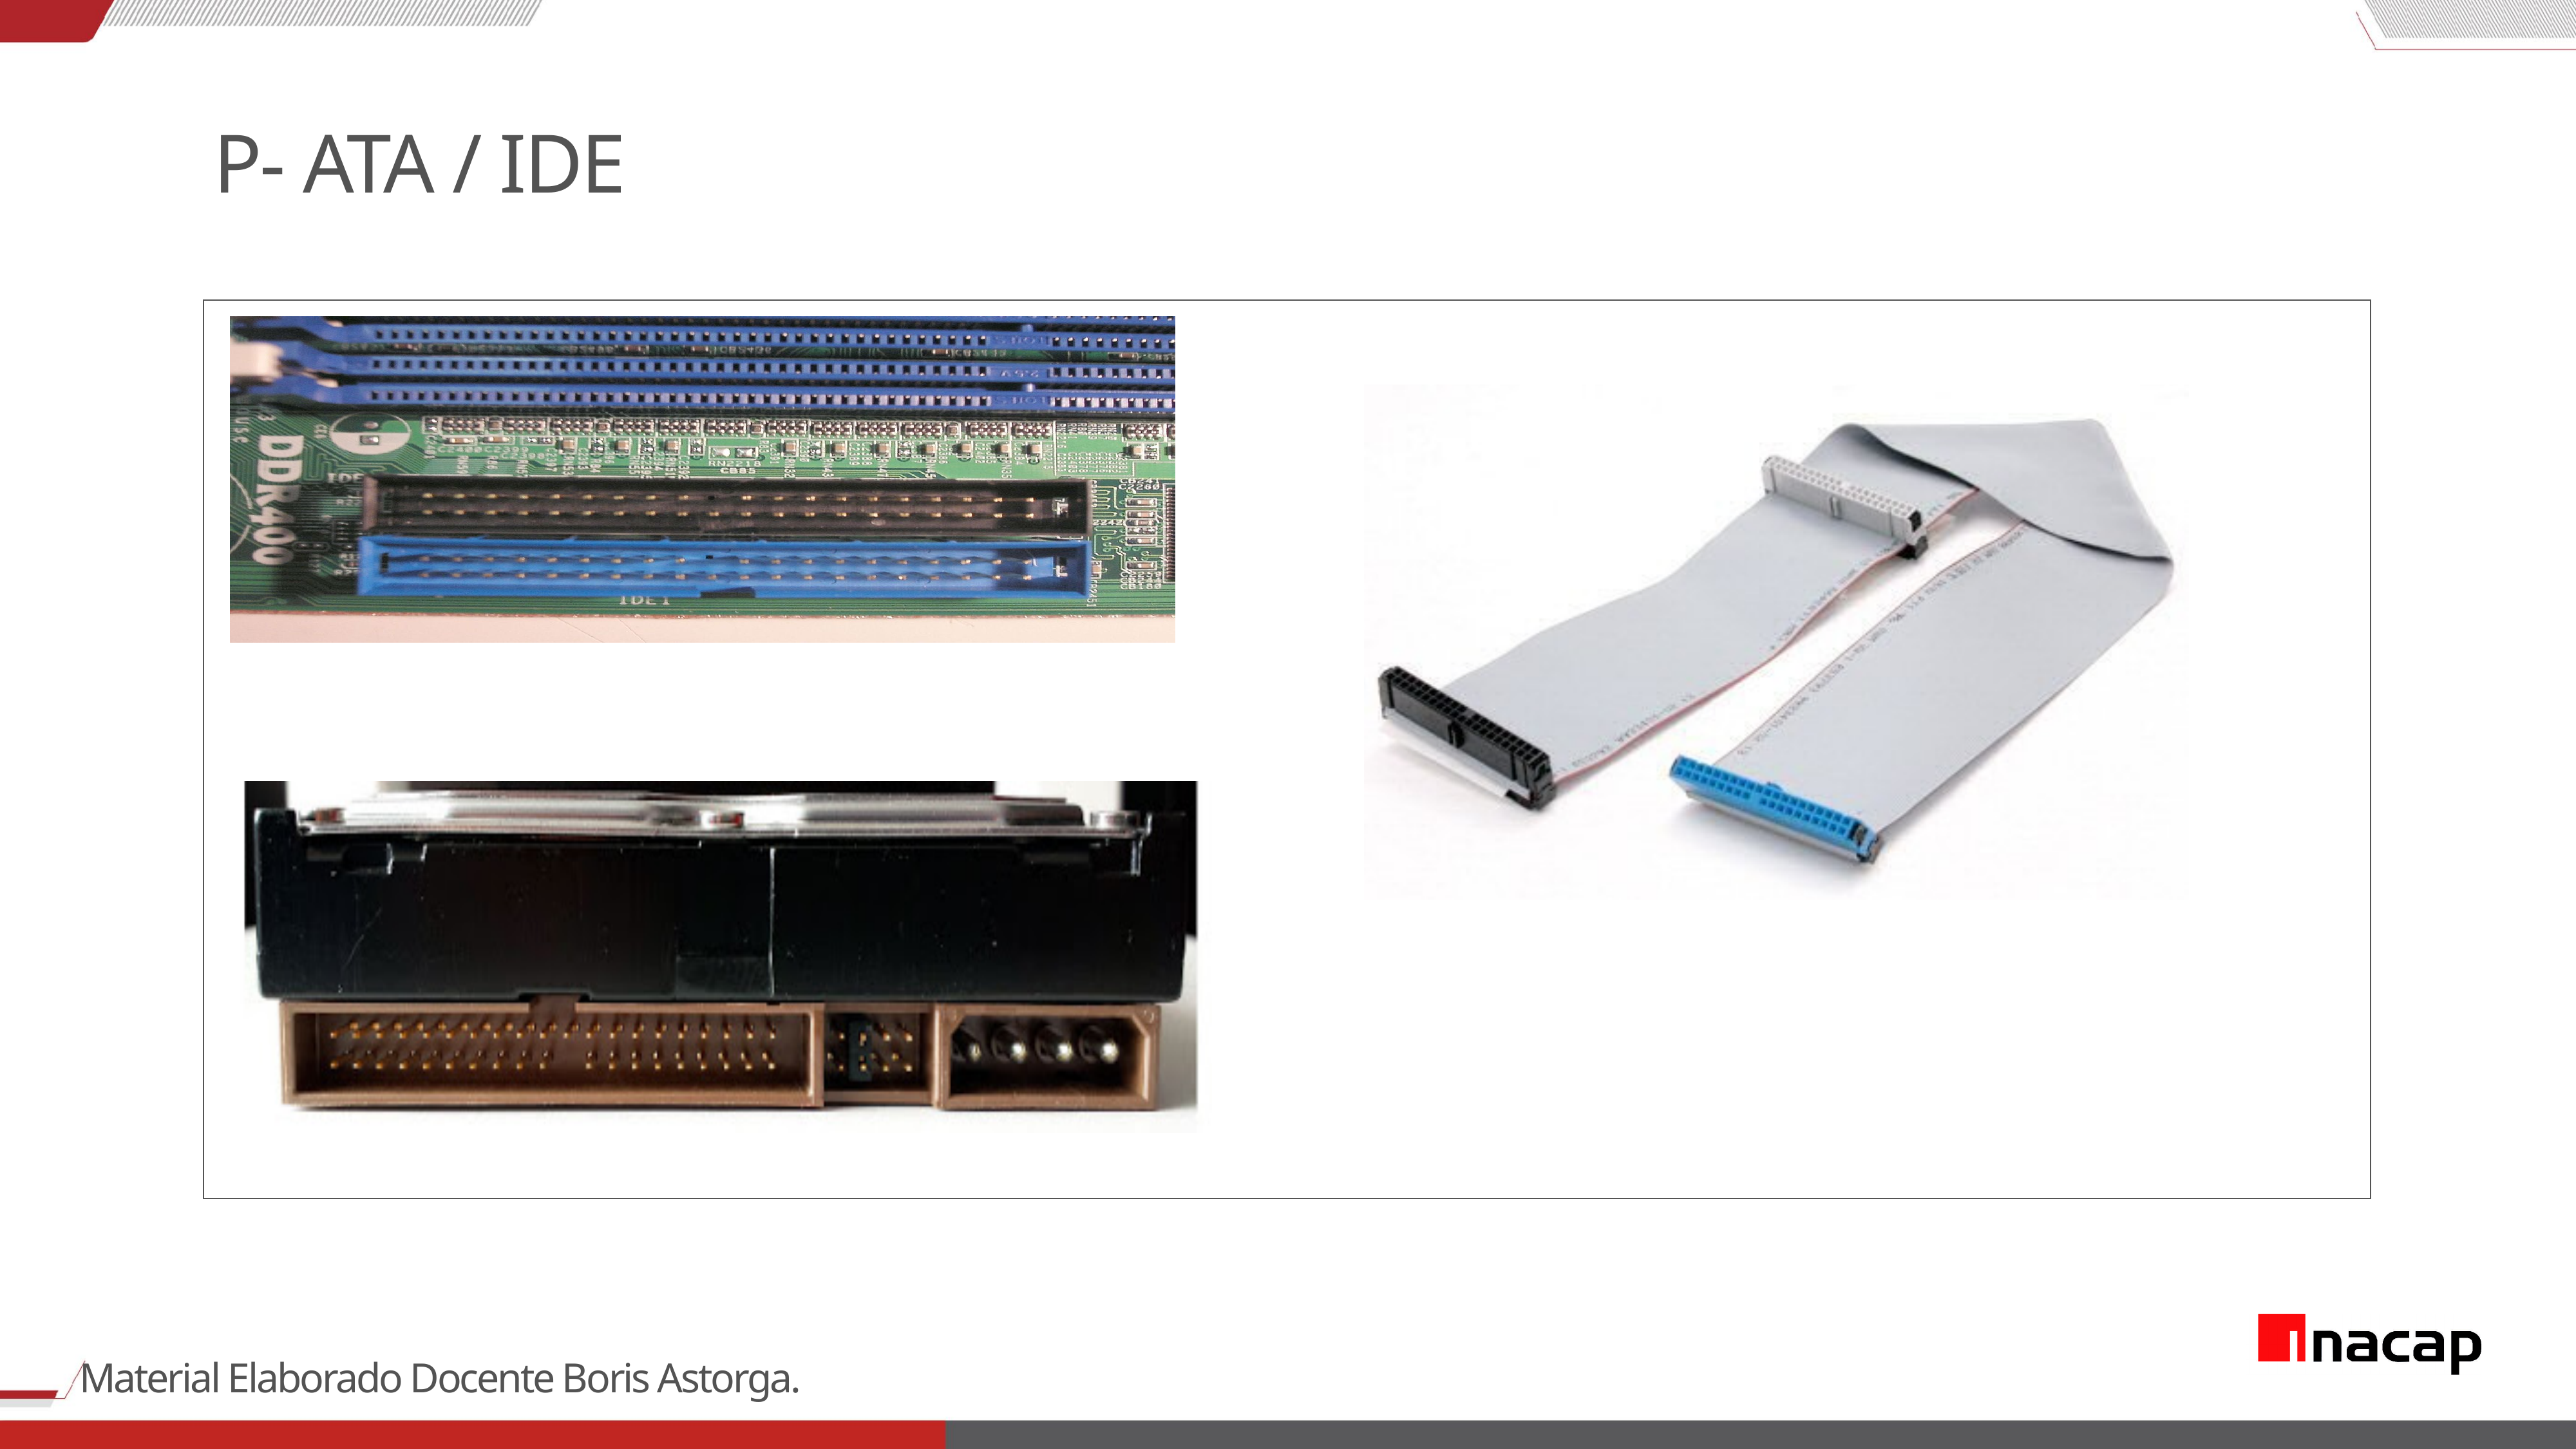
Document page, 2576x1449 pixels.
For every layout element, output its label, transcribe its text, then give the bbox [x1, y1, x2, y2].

picture [2246, 1314, 2481, 1375]
picture [0, 1354, 2576, 1449]
picture [1364, 384, 2189, 900]
text_box P- ATA / IDE [204, 107, 797, 214]
picture [230, 781, 1212, 1133]
text_box Material Elaborado Docente Boris Astorga. [70, 1348, 1358, 1406]
picture [230, 316, 1175, 643]
picture [0, 0, 2576, 55]
table_header [204, 301, 2370, 1198]
